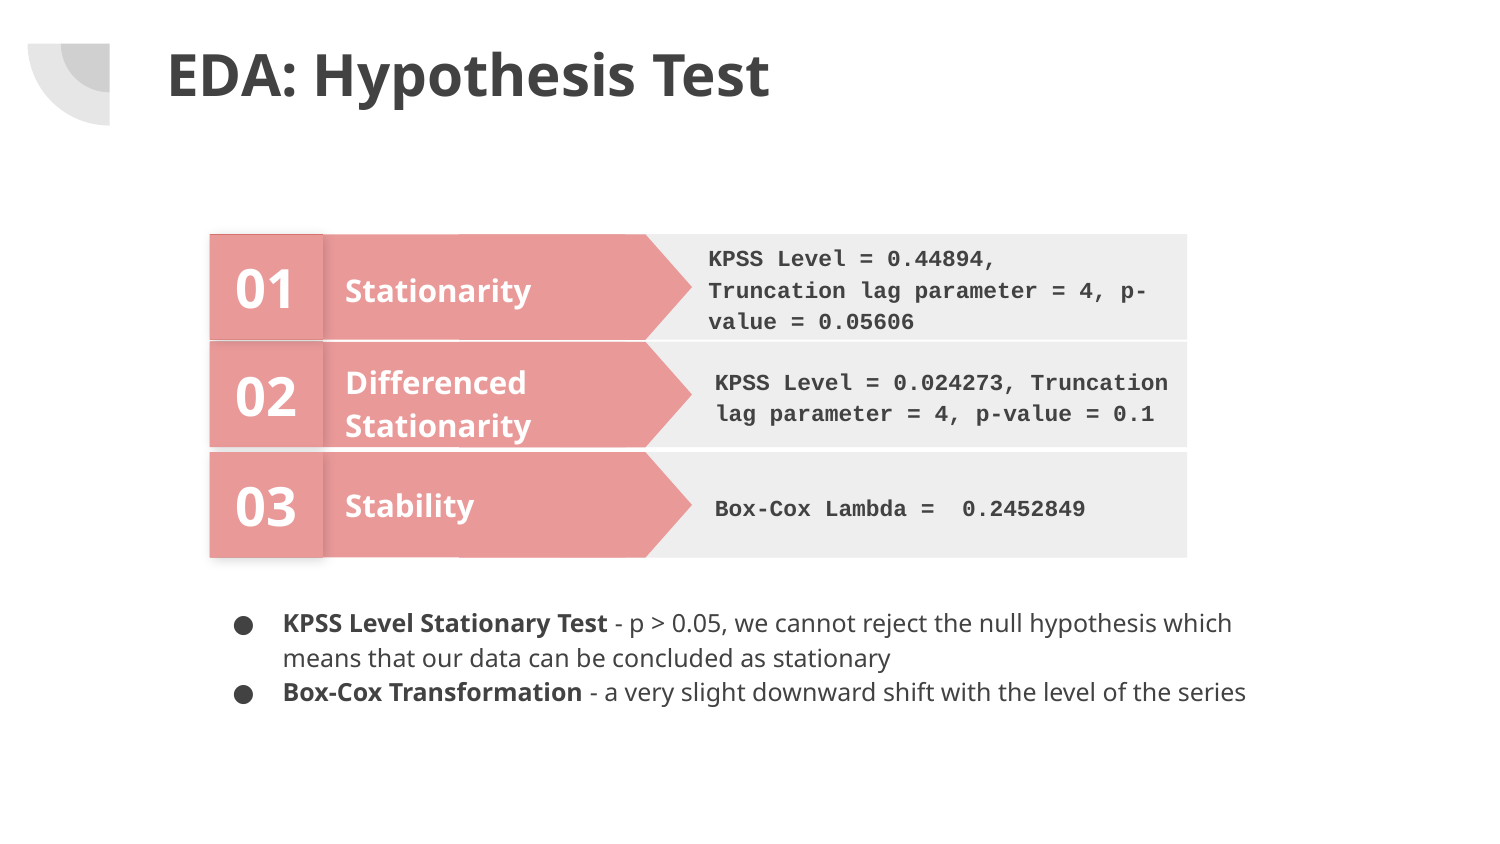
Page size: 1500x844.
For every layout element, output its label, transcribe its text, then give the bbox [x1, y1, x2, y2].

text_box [209, 233, 1188, 558]
title EDA: Hypothesis Test [151, 23, 1305, 188]
text_box KPSS Level Stationary Test - p > 0.05, we cannot reject the null hypothesis which means that our data can be concluded as stationary Box-Cox Transformation - a very slight downward shift with the level of the series [192, 588, 1333, 722]
